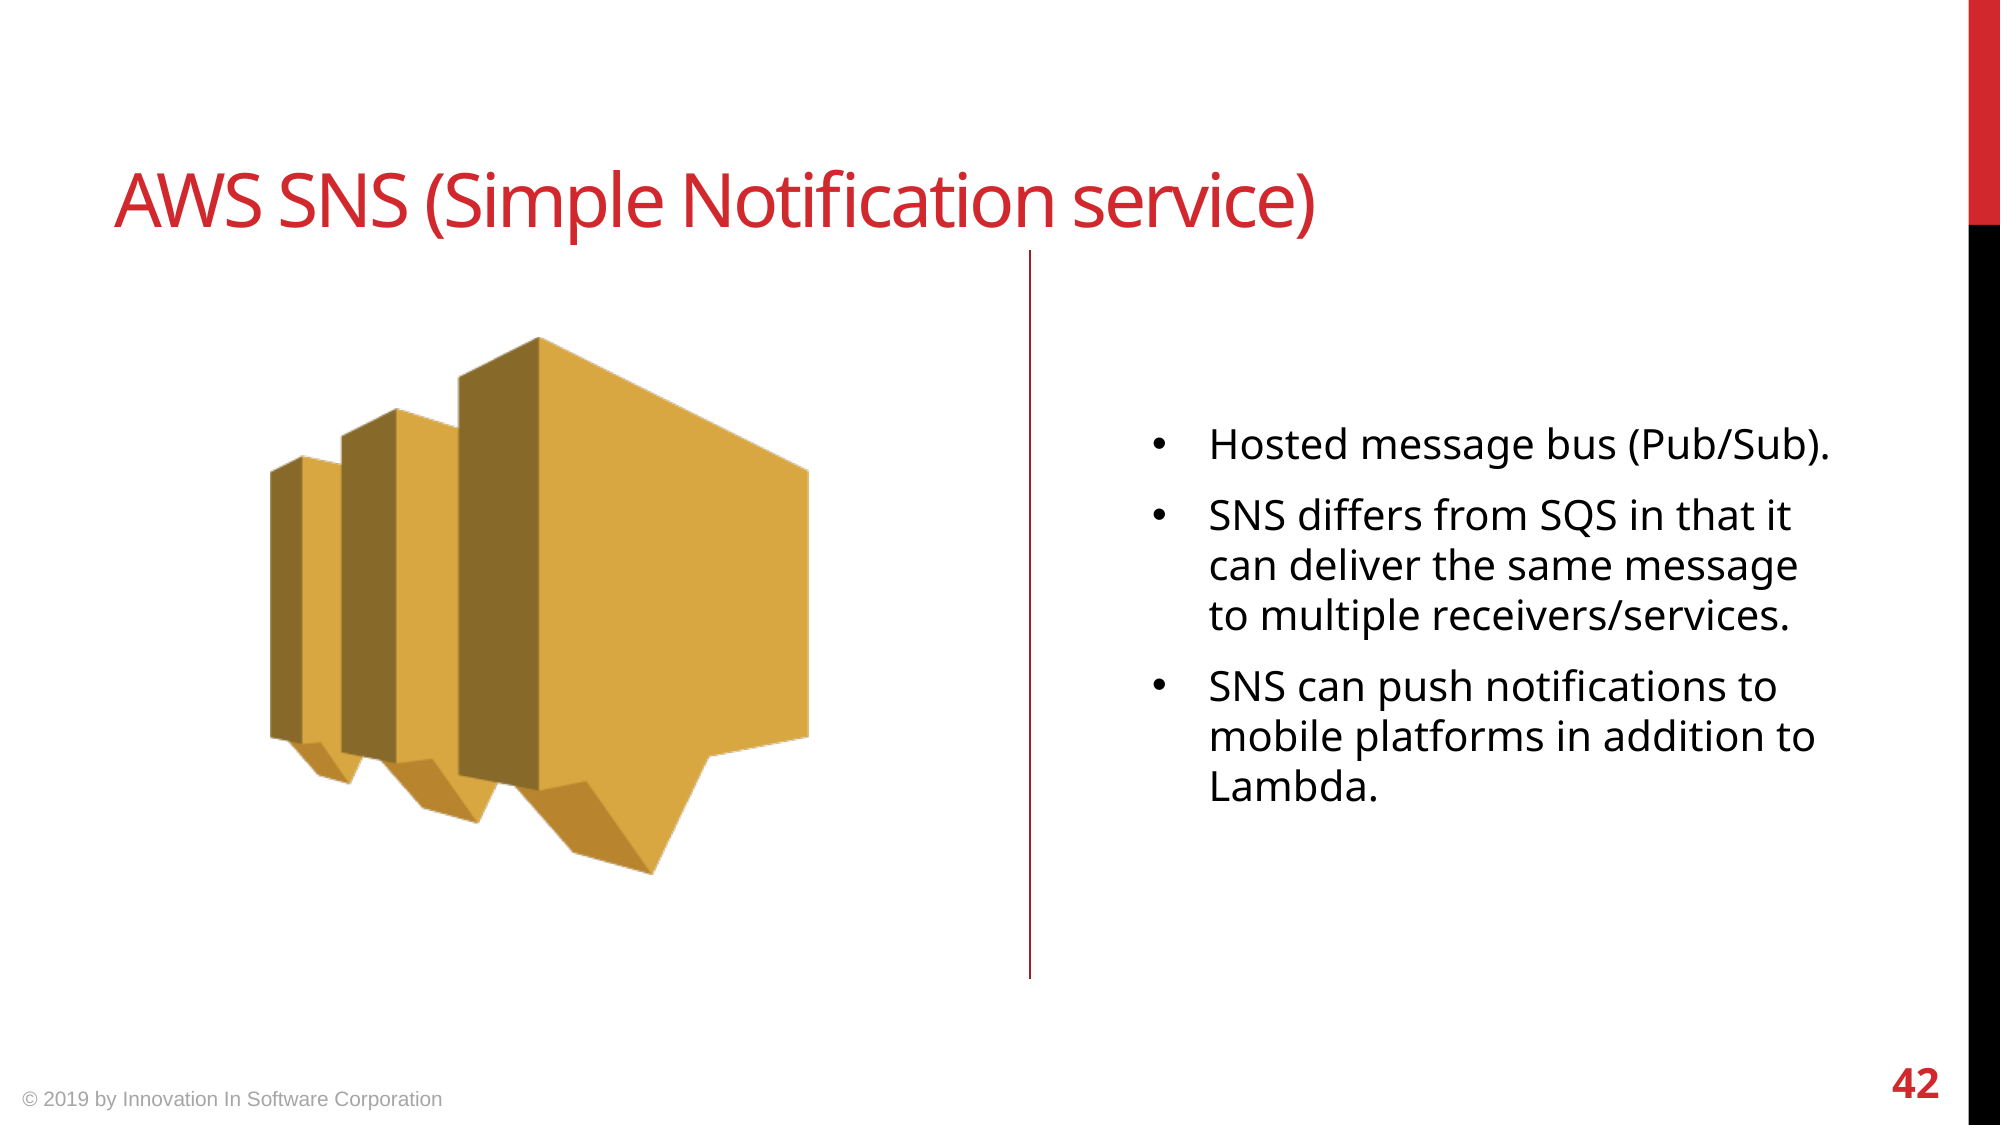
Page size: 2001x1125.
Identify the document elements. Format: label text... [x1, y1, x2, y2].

list Hosted message bus (Pub/Sub). SNS differs from SQS in that it can deliver the same message to multiple receivers/services. SNS can push notifications to mobile platforms in addition to Lambda. [1137, 250, 1858, 978]
footer © 2019 by Innovation In Software Corporation [7, 1078, 758, 1125]
picture [270, 336, 809, 876]
slide_number 42 [1739, 1045, 1956, 1125]
title AWS SNS (Simple Notification service) [99, 25, 1517, 250]
